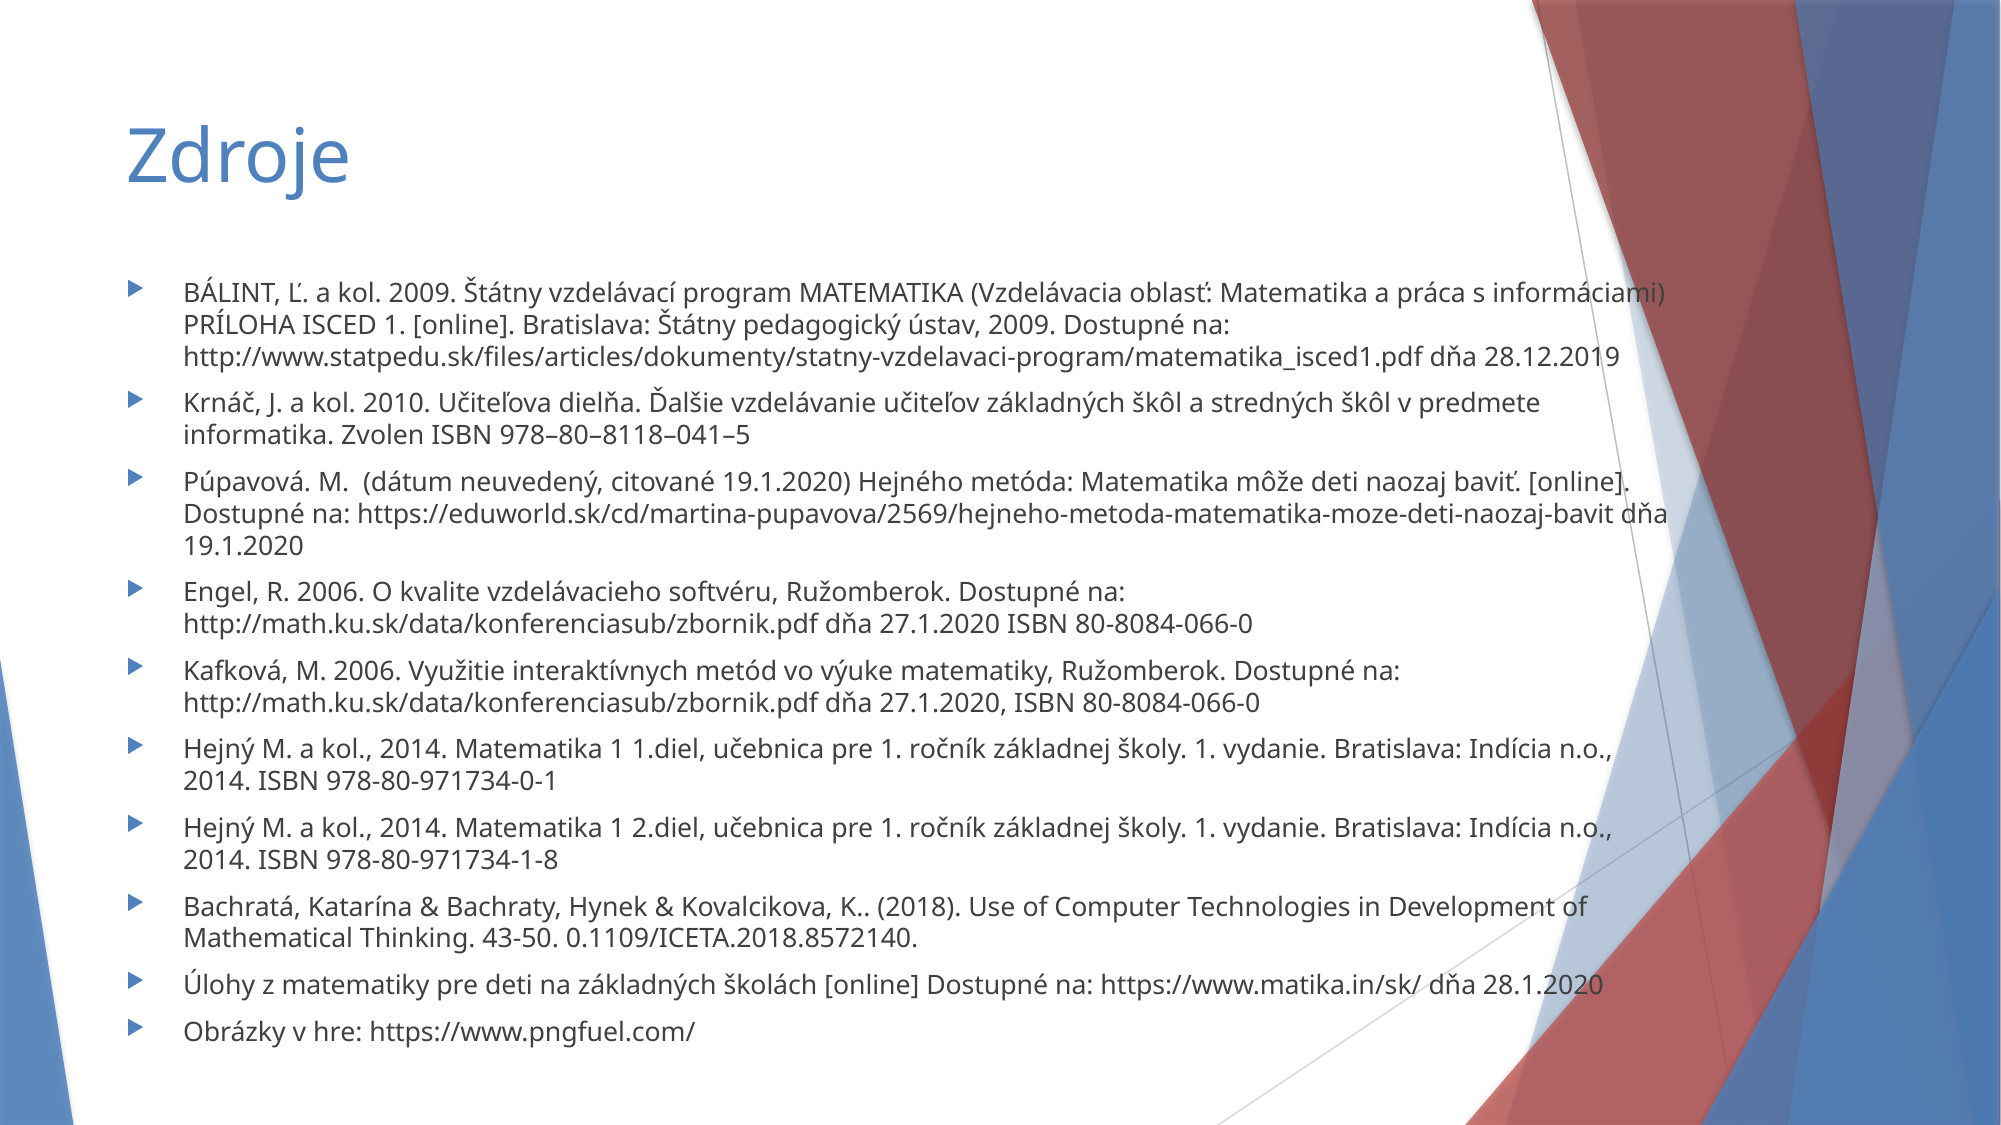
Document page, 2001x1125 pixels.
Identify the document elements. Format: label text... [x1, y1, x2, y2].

title Zdroje [111, 99, 1522, 268]
list BÁLINT, Ľ. a kol. 2009. Štátny vzdelávací program MATEMATIKA (Vzdelávacia oblasť: Matematika a práca s informáciami) PRÍLOHA ISCED 1. [online]. Bratislava: Štátny pedagogický ústav, 2009. Dostupné na: http://www.statpedu.sk/files/articles/dokumenty/statny-vzdelavaci-program/matematika_isced1.pdf dňa 28.12.2019 Krnáč, J. a kol. 2010. Učiteľova dielňa. Ďalšie vzdelávanie učiteľov základných škôl a stredných škôl v predmete informatika. Zvolen ISBN 978–80–8118–041–5 Púpavová. M. (dátum neuvedený, citované 19.1.2020) Hejného metóda: Matematika môže deti naozaj baviť. [online]. Dostupné na: https://eduworld.sk/cd/martina-pupavova/2569/hejneho-metoda-matematika-moze-deti-naozaj-bavit dňa 19.1.2020 Engel, R. 2006. O kvalite vzdelávacieho softvéru, Ružomberok. Dostupné na: http://math.ku.sk/data/konferenciasub/zbornik.pdf dňa 27.1.2020 ISBN 80-8084-066-0 Kafková, M. 2006. Využitie interaktívnych metód vo výuke matematiky, Ružomberok. Dostupné na: http://math.ku.sk/data/konferenciasub/zbornik.pdf dňa 27.1.2020, ISBN 80-8084-066-0 Hejný M. a kol., 2014. Matematika 1 1.diel, učebnica pre 1. ročník základnej školy. 1. vydanie. Bratislava: Indícia n.o., 2014. ISBN 978-80-971734-0-1 Hejný M. a kol., 2014. Matematika 1 2.diel, učebnica pre 1. ročník základnej školy. 1. vydanie. Bratislava: Indícia n.o., 2014. ISBN 978-80-971734-1-8 Bachratá, Katarína & Bachraty, Hynek & Kovalcikova, K.. (2018). Use of Computer Technologies in Development of Mathematical Thinking. 43-50. 0.1109/ICETA.2018.8572140. Úlohy z matematiky pre deti na základných školách [online] Dostupné na: https://www.matika.in/sk/ dňa 28.1.2020 Obrázky v hre: https://www.pngfuel.com/ [111, 268, 1693, 1074]
